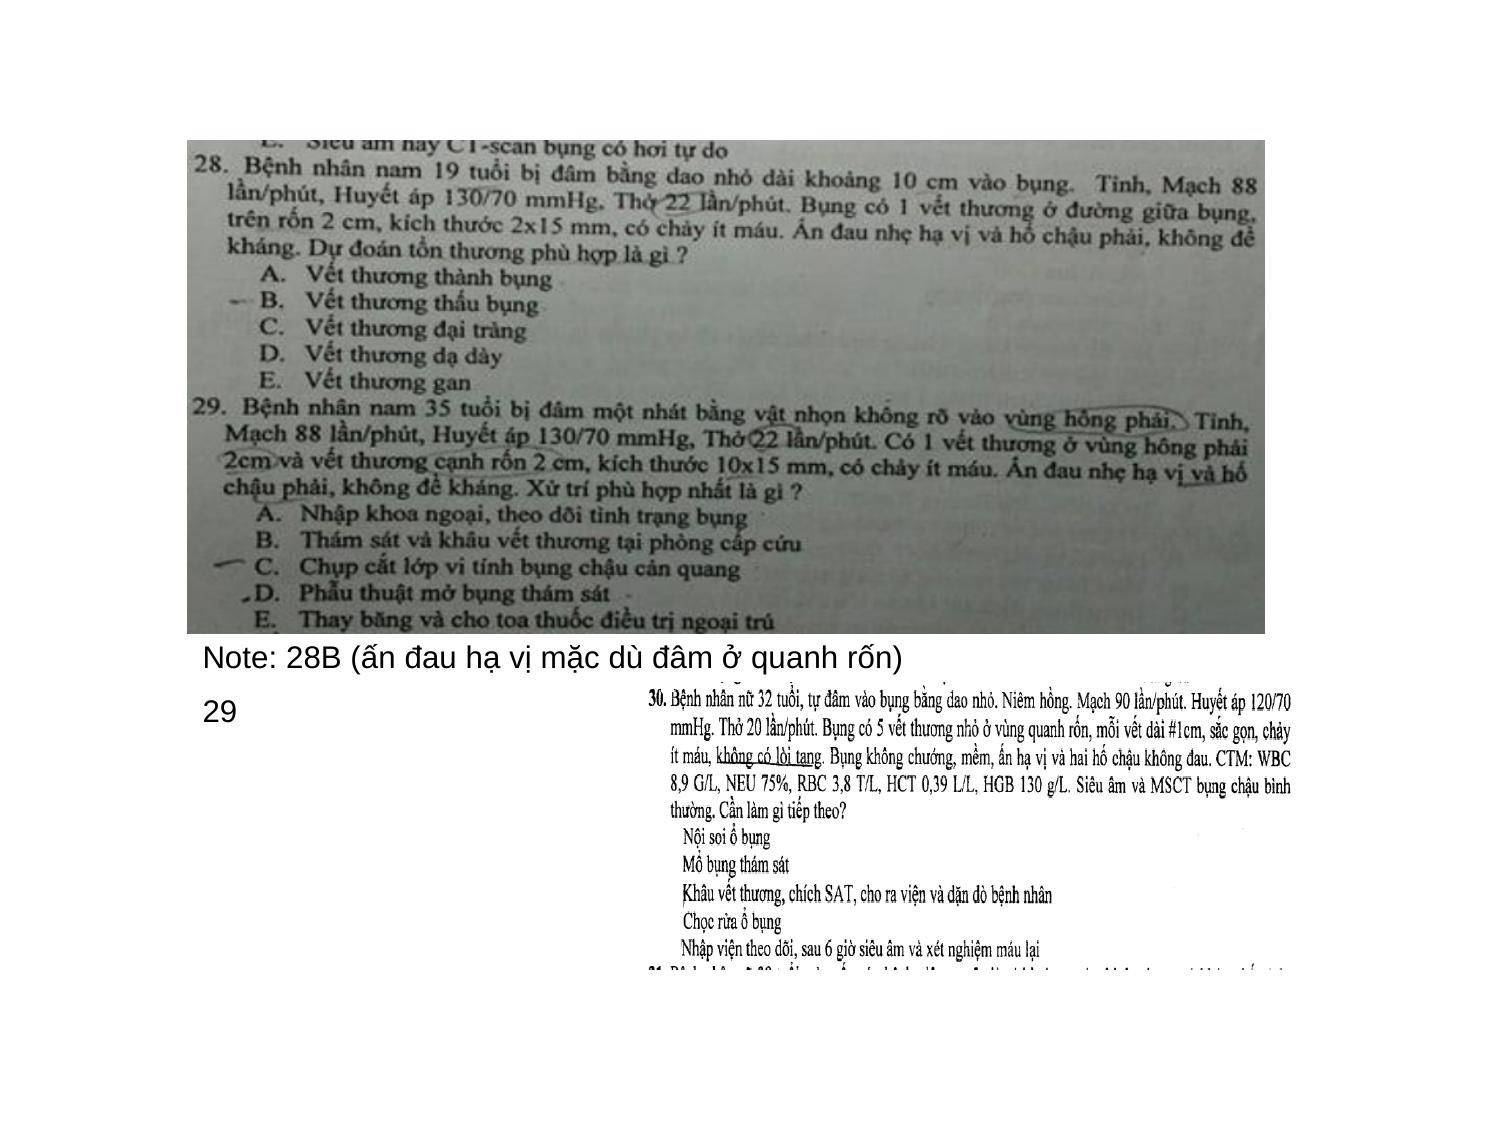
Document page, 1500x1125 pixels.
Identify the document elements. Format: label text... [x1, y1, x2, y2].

picture [187, 140, 1265, 634]
picture [643, 682, 1313, 970]
subtitle Note: 28B (ấn đau hạ vị mặc dù đâm ở quanh rốn) 29 [187, 633, 1313, 961]
